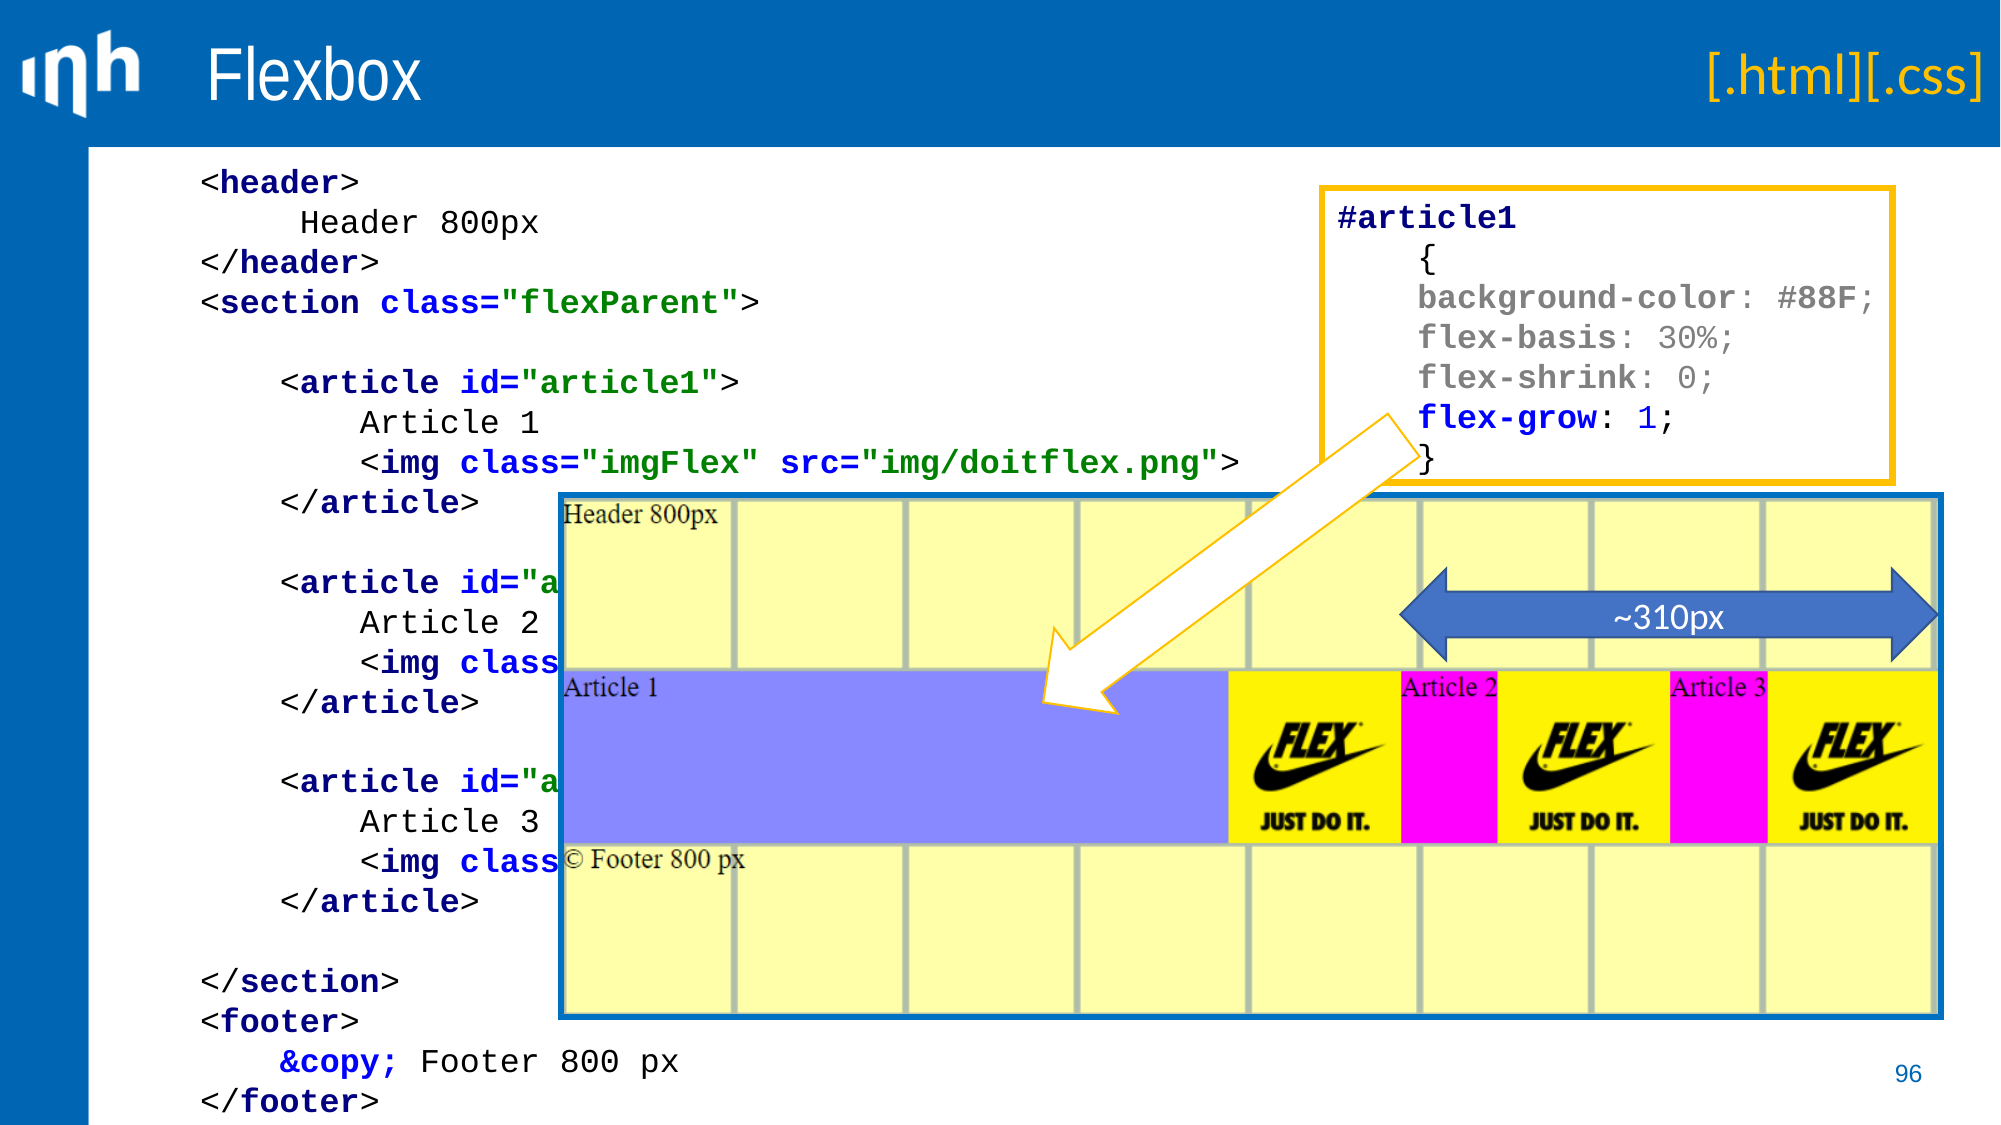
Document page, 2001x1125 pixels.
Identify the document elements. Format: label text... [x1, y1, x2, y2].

text_box [.html][.css] [1575, 28, 2000, 114]
picture [563, 497, 1938, 1015]
text_box Flexbox [191, 18, 1691, 125]
text_box [1273, 412, 1421, 497]
picture [0, 0, 2001, 1125]
text_box #article1 { background-color: #88F; flex-basis: 30%; flex-shrink: 0; flex-grow: 1; } [1321, 187, 1894, 484]
text_box <header> Header 800px </header> <section class="flexParent"> <article id="article1"> Article 1 <img class="imgFlex" src="img/doitflex.png"> </article> <article id="article2"> Article 2 <img class="imgFlex" src="img/doitflex.png"> </article> <article id="article3"> Article 3 <img class="imgFlex" src="img/doitflex.png"> </article> </section> <footer> &copy; Footer 800 px </footer> [184, 152, 1755, 1125]
text_box 96 [1782, 1042, 1938, 1103]
